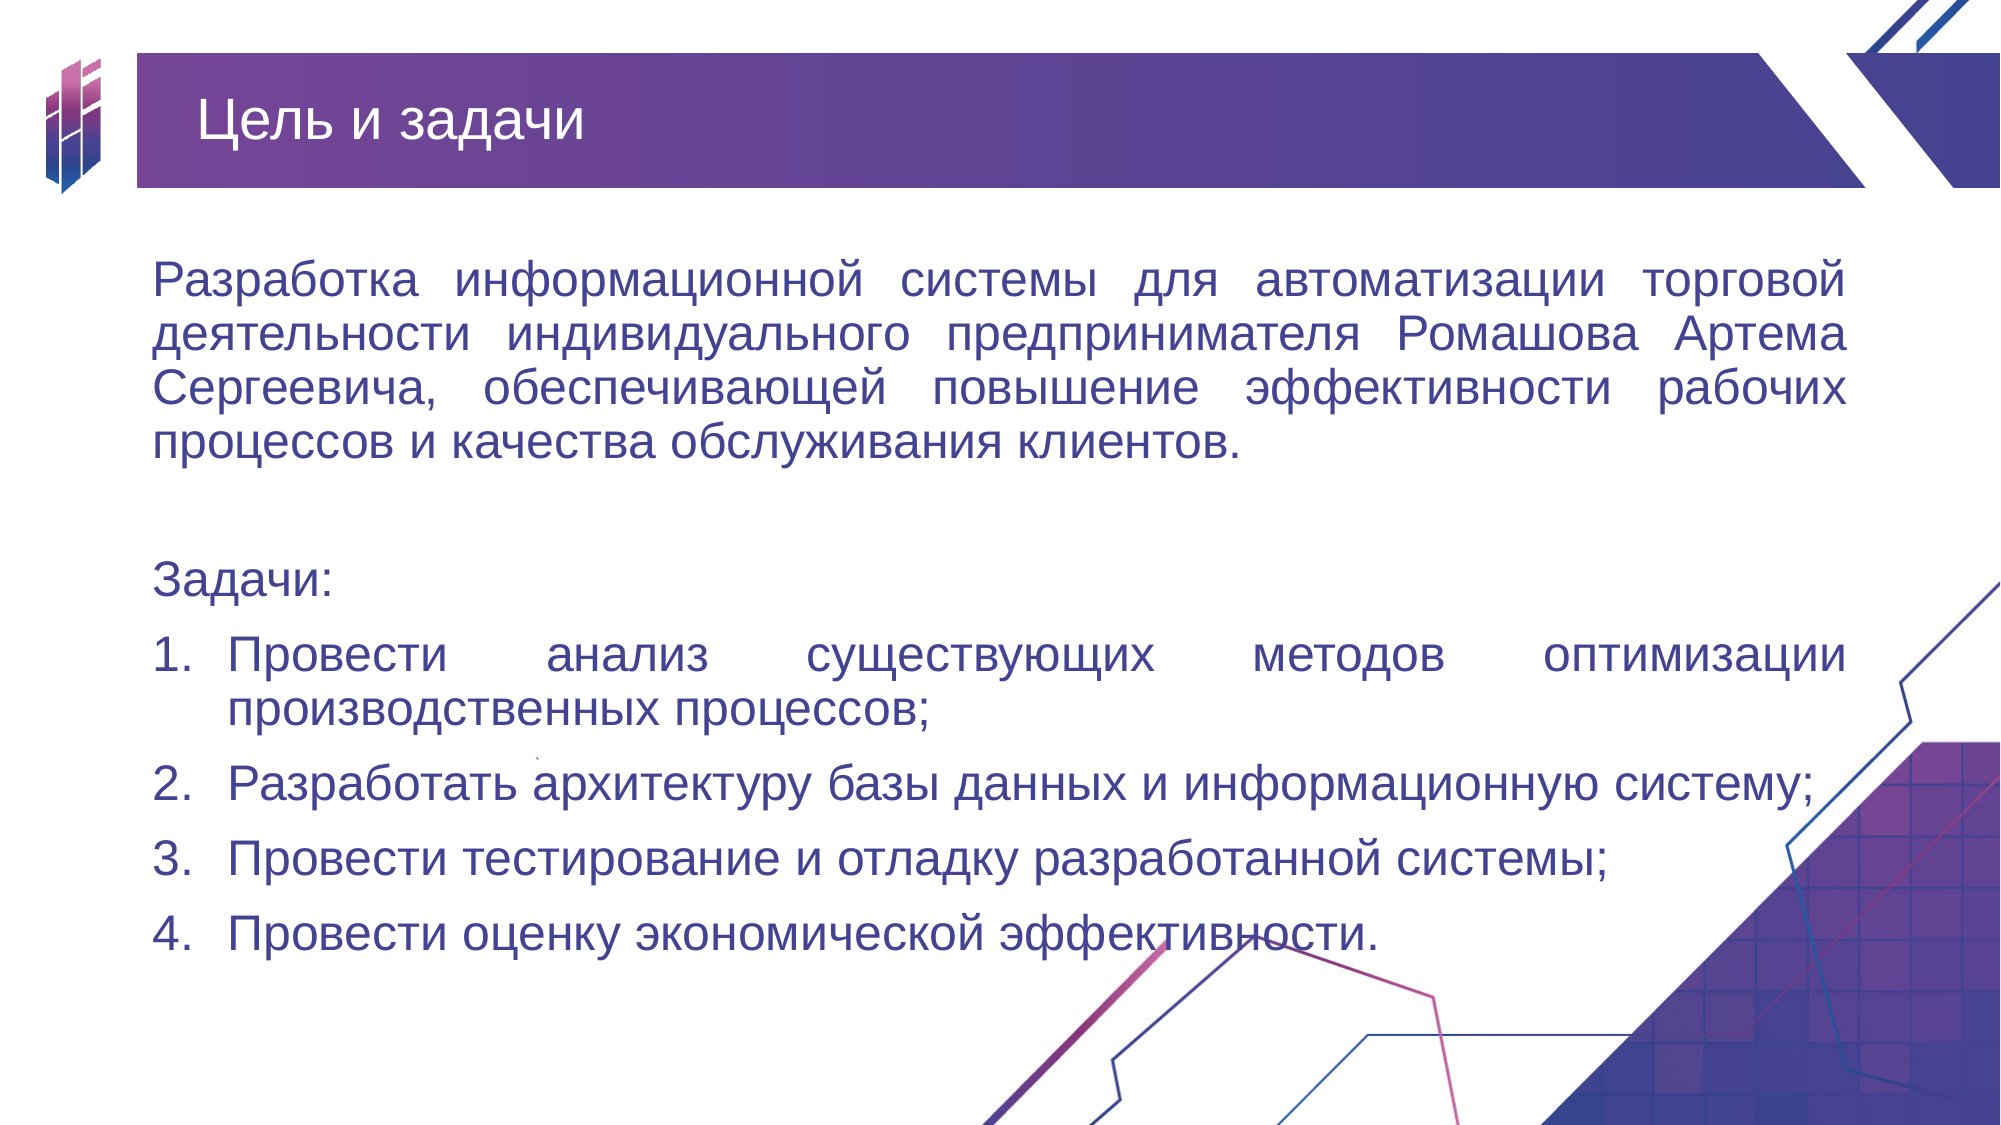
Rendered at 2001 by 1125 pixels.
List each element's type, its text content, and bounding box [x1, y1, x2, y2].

text_box Задачи: Провести анализ существующих методов оптимизации производственных процессов; Разработать архитектуру базы данных и информационную систему; Провести тестирование и отладку разработанной системы; Провести оценку экономической эффективности. [137, 509, 1863, 1005]
list Разработка информационной системы для автоматизации торговой деятельности индивидуального предпринимателя Ромашова Артема Сергеевича, обеспечивающей повышение эффективности рабочих процессов и качества обслуживания клиентов. [137, 214, 1863, 509]
title Цель и задачи [181, 53, 1863, 188]
picture [0, 0, 2001, 1125]
